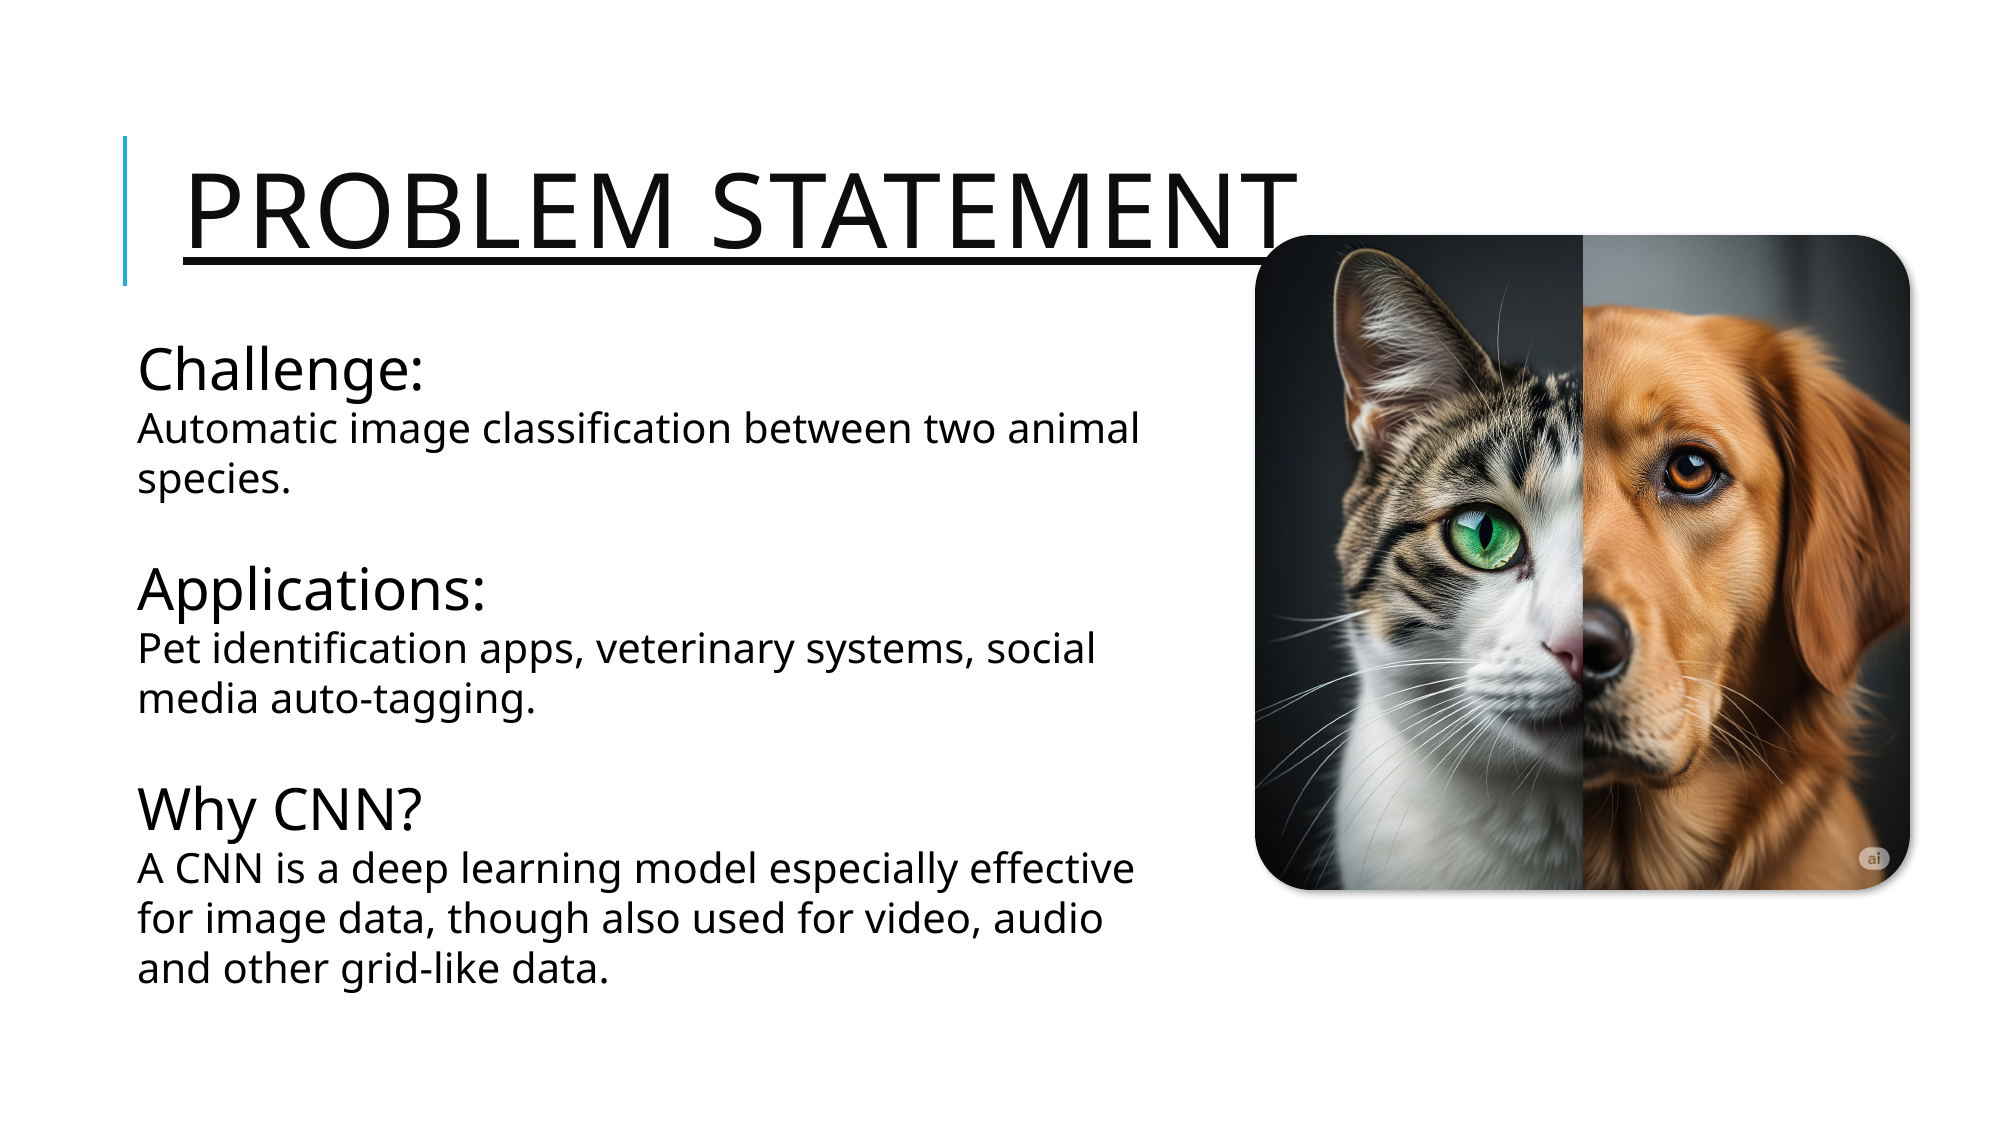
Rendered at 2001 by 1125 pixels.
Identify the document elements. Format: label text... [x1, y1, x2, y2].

title PROBLEM STATEMENT [168, 96, 1763, 342]
picture [1254, 234, 1911, 891]
text_box Challenge: Automatic image classification between two animal species. Applications: Pet identification apps, veterinary systems, social media auto-tagging. Why CNN? A CNN is a deep learning model especially effective for image data, though also used for video, audio and other grid-like data. [122, 324, 1190, 1060]
